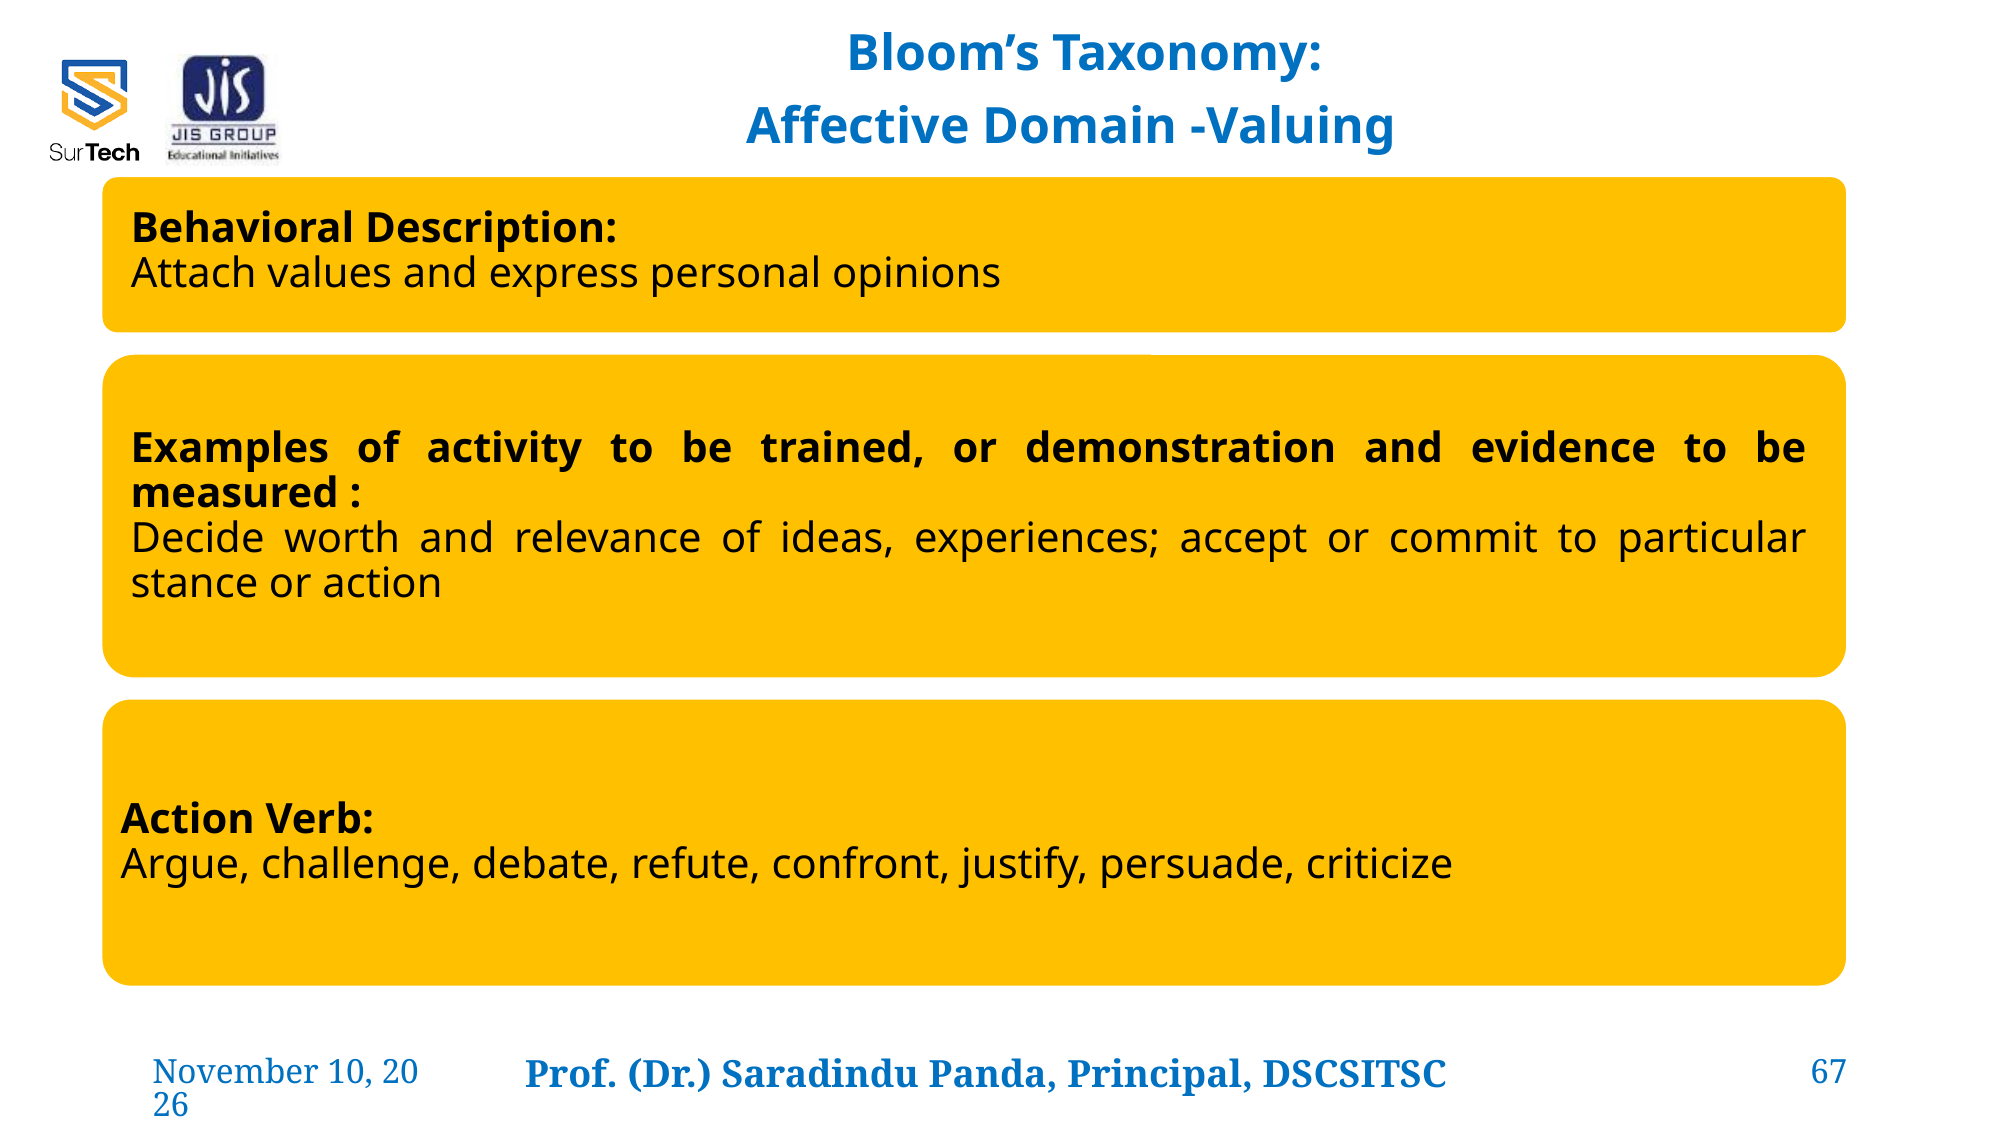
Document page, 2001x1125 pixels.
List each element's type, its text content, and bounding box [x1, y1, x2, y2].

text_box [101, 353, 1848, 679]
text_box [101, 698, 1854, 987]
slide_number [137, 1042, 436, 1103]
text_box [101, 176, 1848, 334]
footer Prof. (Dr.) Saradindu Panda, Principal, DSCSITSC [510, 1042, 1533, 1103]
picture [23, 39, 282, 181]
text_box Bloom’s Taxonomy: Affective Domain -Valuing [347, 27, 1821, 162]
slide_number 67 [1644, 1042, 1863, 1103]
